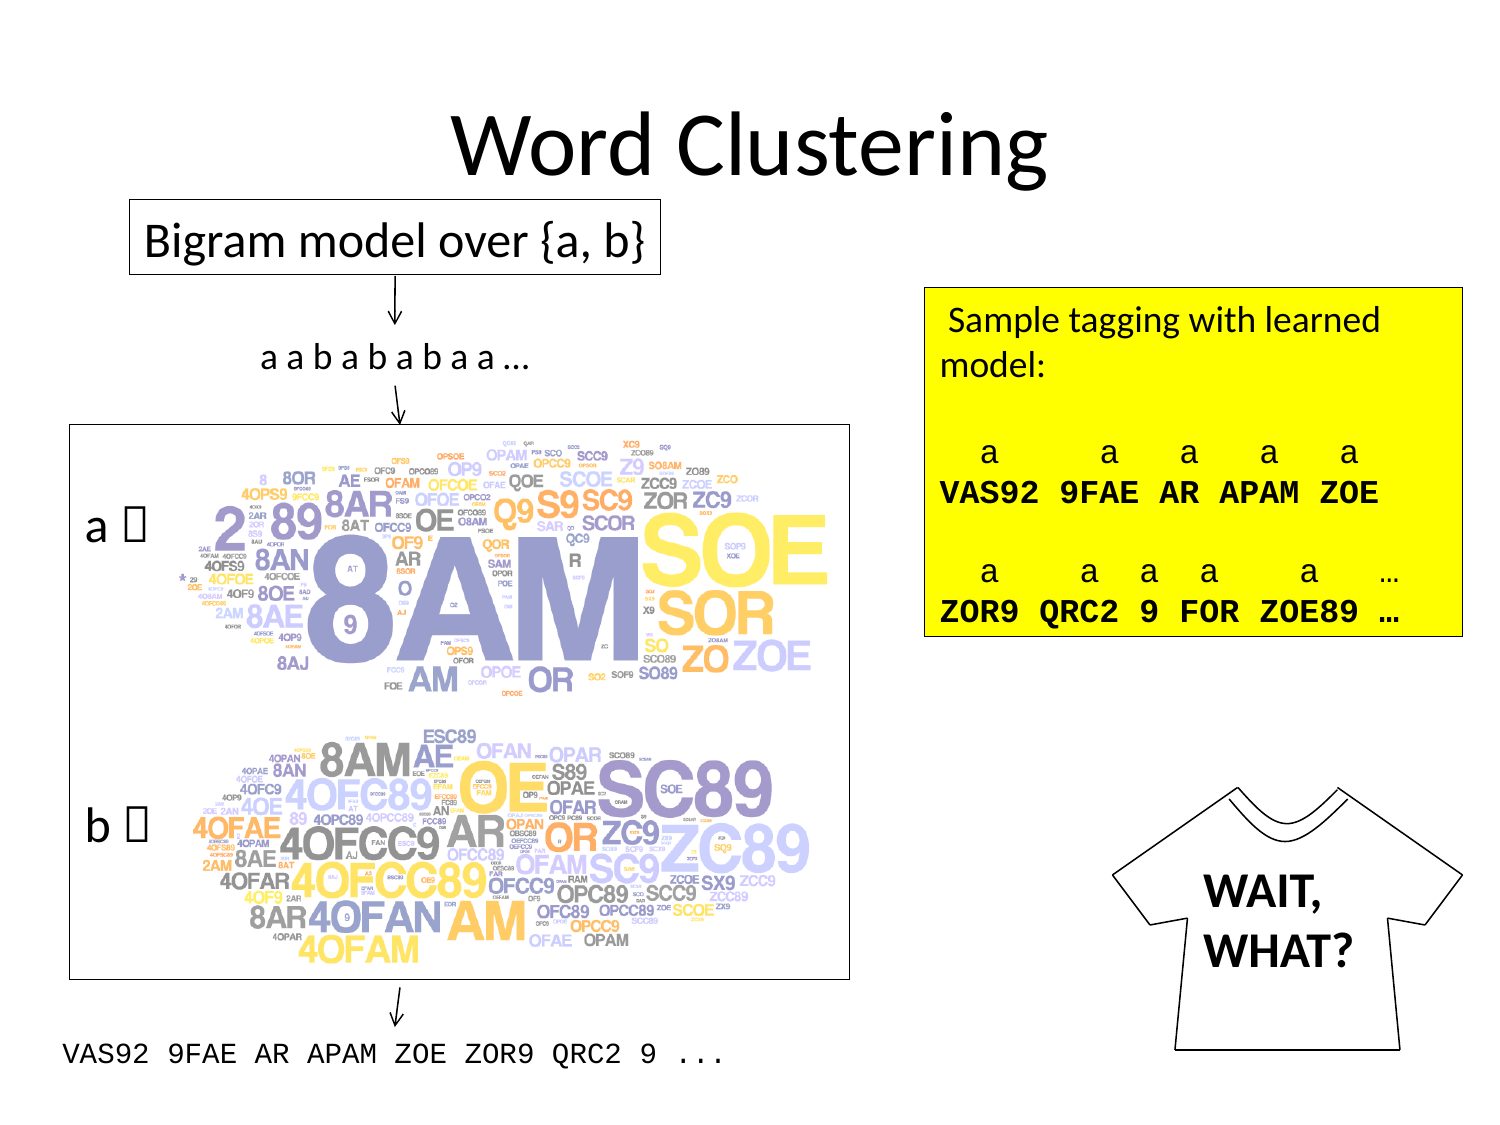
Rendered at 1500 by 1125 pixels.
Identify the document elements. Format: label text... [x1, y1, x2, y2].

text_box Bigram model over {a, b} [129, 199, 661, 275]
text_box VAS92 9FAE AR APAM ZOE ZOR9 QRC2 9 ... [47, 1026, 743, 1077]
picture [174, 437, 834, 701]
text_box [1112, 787, 1463, 1051]
text_box a a b a b a b a a … [245, 324, 545, 385]
text_box Sample tagging with learned model: a a a a a VAS92 9FAE AR APAM ZOE a a a a a … ZOR9 QRC2 9 FOR ZOE89 … [924, 287, 1463, 637]
title Word Clustering [75, 45, 1425, 233]
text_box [377, 1004, 418, 1011]
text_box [377, 402, 418, 409]
text_box a  b  [69, 424, 850, 980]
picture [187, 724, 812, 967]
